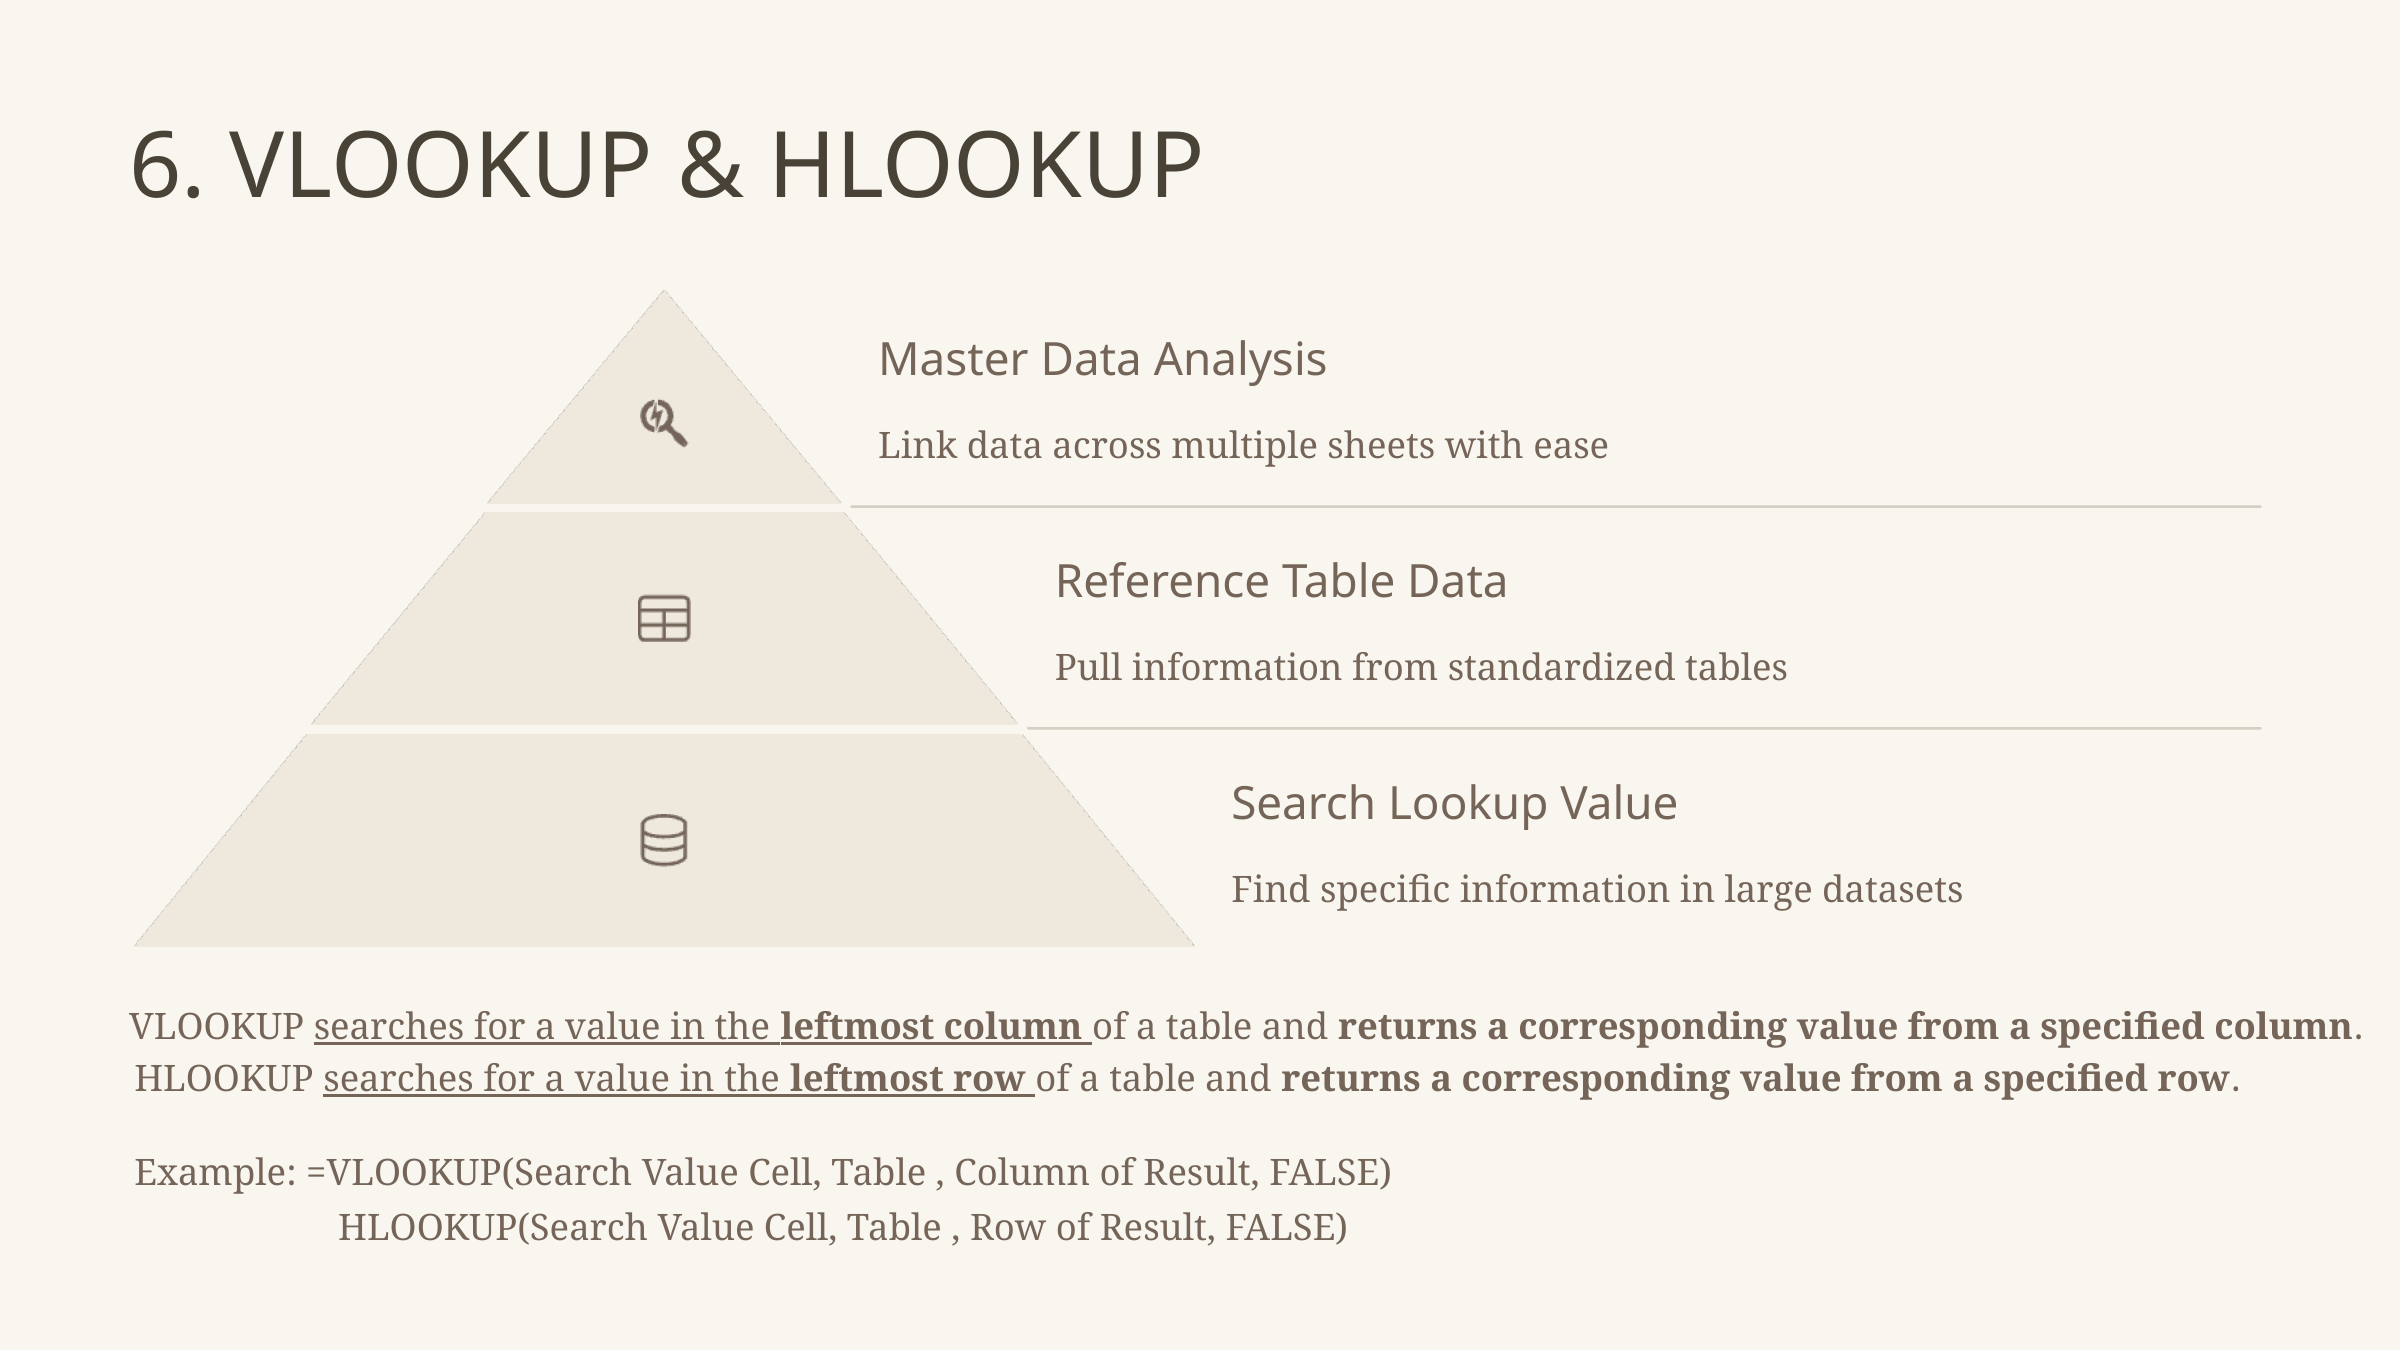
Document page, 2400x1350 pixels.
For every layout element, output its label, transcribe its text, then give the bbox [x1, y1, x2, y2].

text_box Pull information from standardized tables [1054, 629, 1739, 689]
text_box Link data across multiple sheets with ease [878, 407, 1561, 467]
text_box HLOOKUP searches for a value in the leftmost row of a table and returns a corresponding value from a specified row. [134, 1040, 2277, 1099]
picture [487, 290, 842, 504]
picture [134, 734, 1195, 947]
text_box Find specific information in large datasets [1231, 850, 1917, 910]
text_box HLOOKUP(Search Value Cell, Table , Row of Result, FALSE) [129, 1189, 2271, 1249]
picture [311, 512, 1018, 725]
text_box VLOOKUP searches for a value in the leftmost column of a table and returns a corresponding value from a specified column. [129, 988, 2271, 1048]
text_box Search Lookup Value [1231, 771, 1714, 829]
text_box Example: =VLOOKUP(Search Value Cell, Table , Column of Result, FALSE) [134, 1134, 2277, 1194]
text_box Master Data Analysis [878, 327, 1359, 386]
text_box Reference Table Data [1054, 549, 1541, 607]
text_box 6. VLOOKUP & HLOOKUP [129, 101, 1339, 217]
